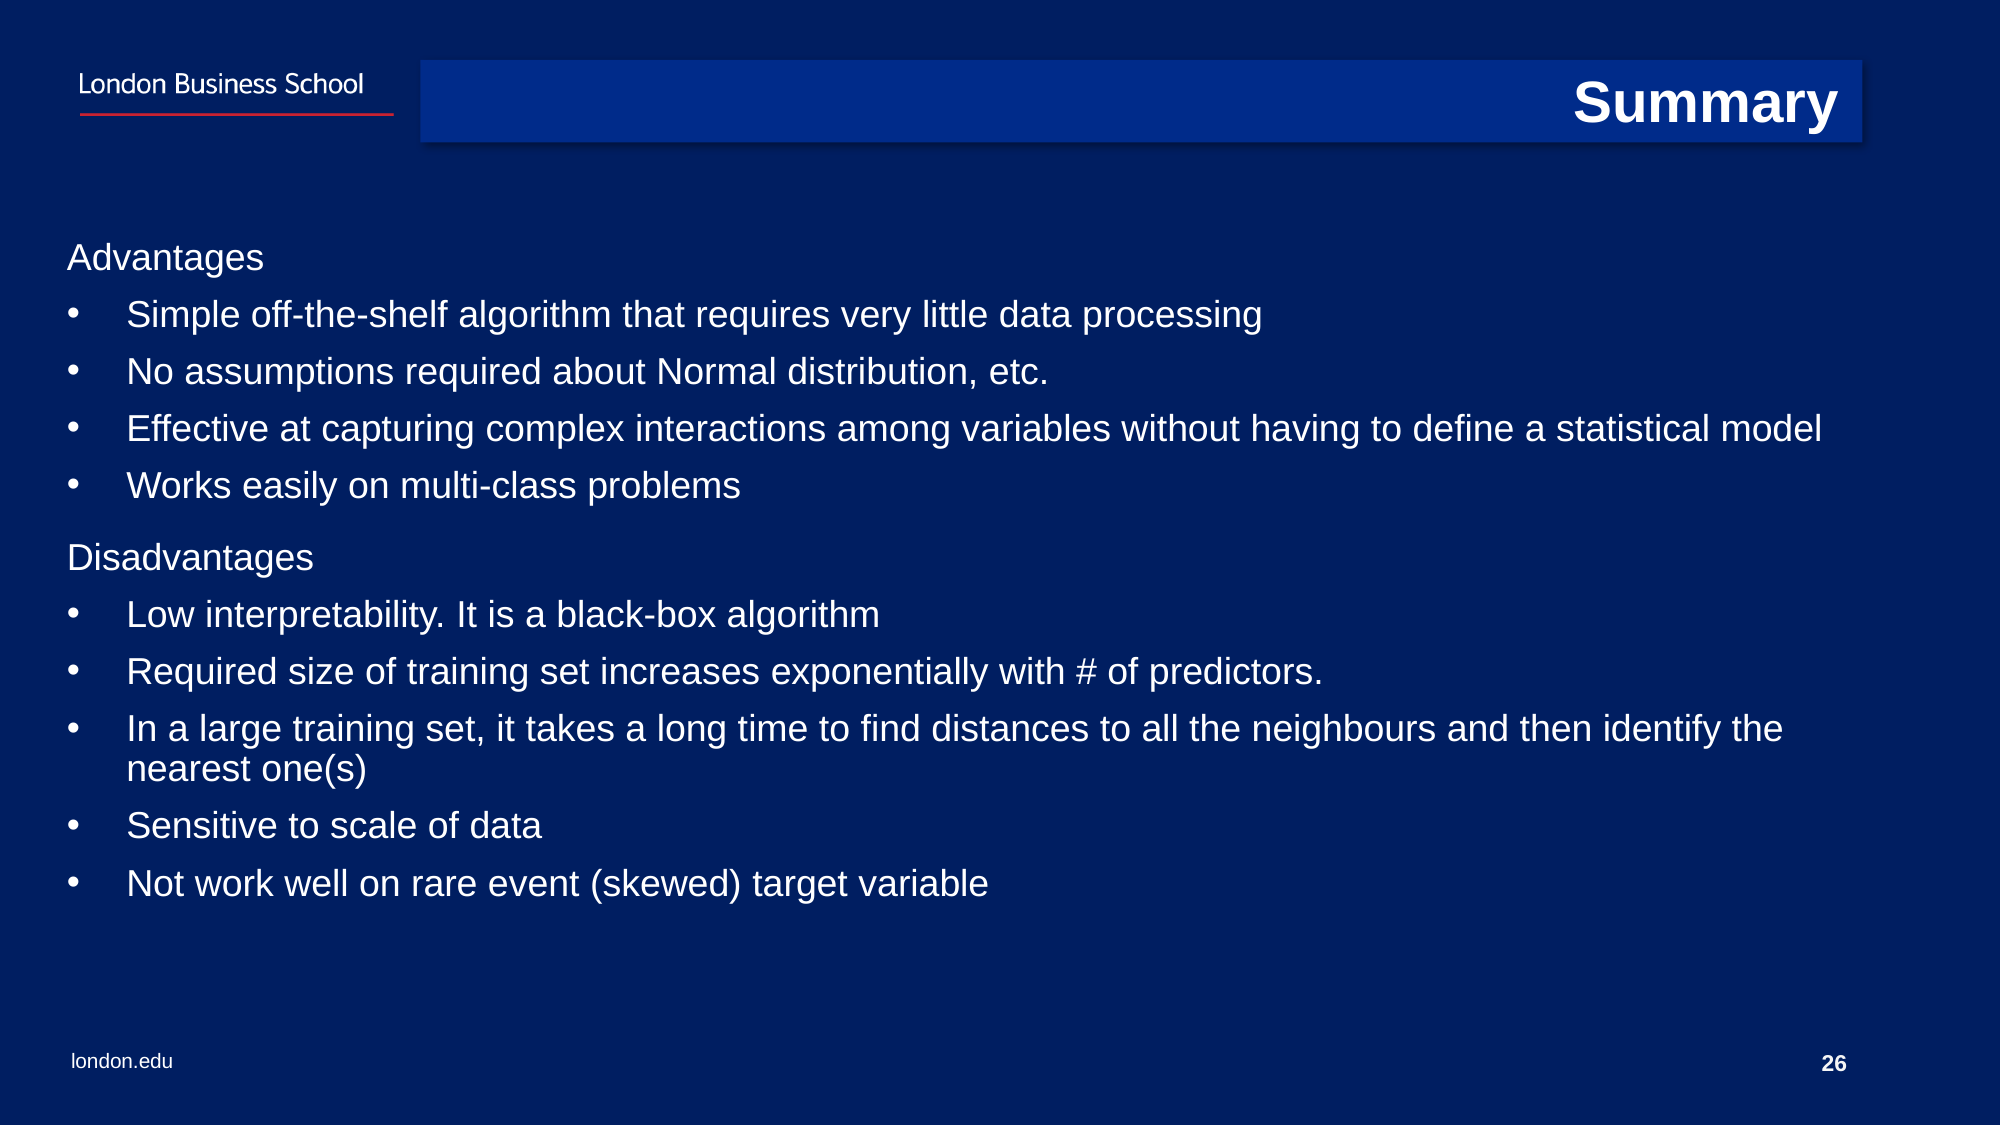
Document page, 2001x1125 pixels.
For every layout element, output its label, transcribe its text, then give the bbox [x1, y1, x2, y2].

picture [66, 59, 394, 137]
title Summary [420, 59, 1863, 143]
list Advantages Simple off-the-shelf algorithm that requires very little data processing No assumptions required about Normal distribution, etc. Effective at capturing complex interactions among variables without having to define a statistical model Works easily on multi-class problems Disadvantages Low interpretability. It is a black-box algorithm Required size of training set increases exponentially with # of predictors. In a large training set, it takes a long time to find distances to all the neighbours and then identify the nearest one(s) Sensitive to scale of data Not work well on rare event (skewed) target variable [66, 225, 1863, 965]
